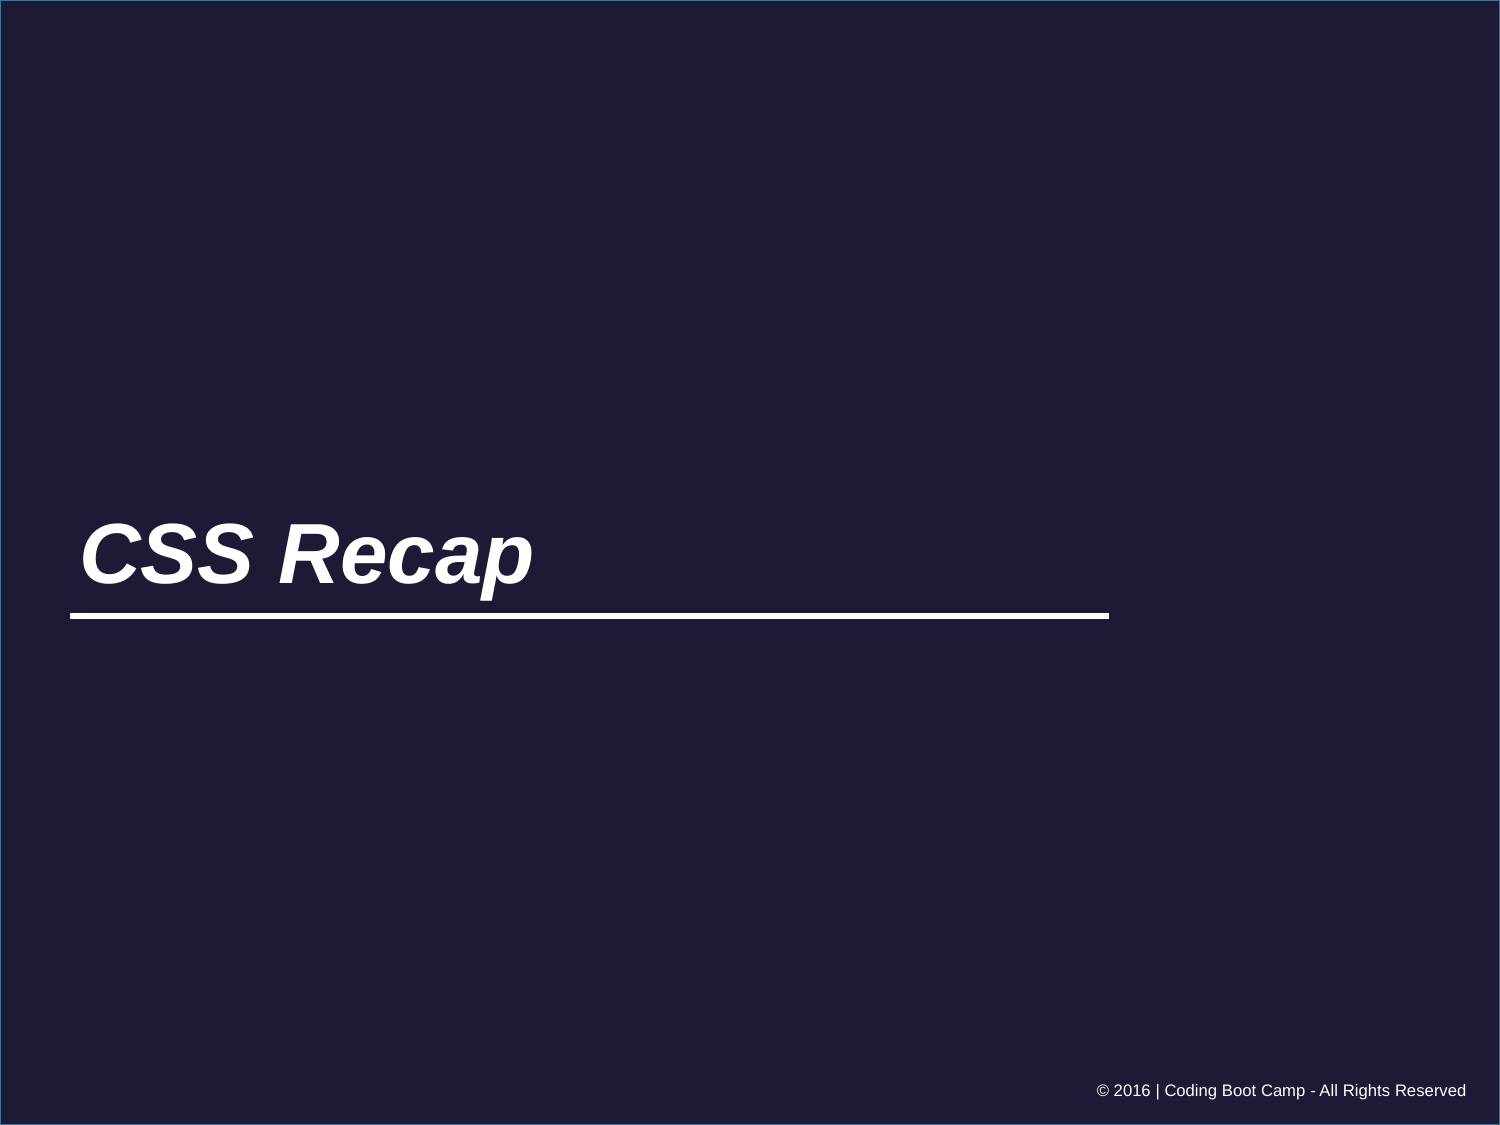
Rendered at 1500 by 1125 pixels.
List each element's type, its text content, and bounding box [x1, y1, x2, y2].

title CSS Recap [64, 484, 1415, 628]
